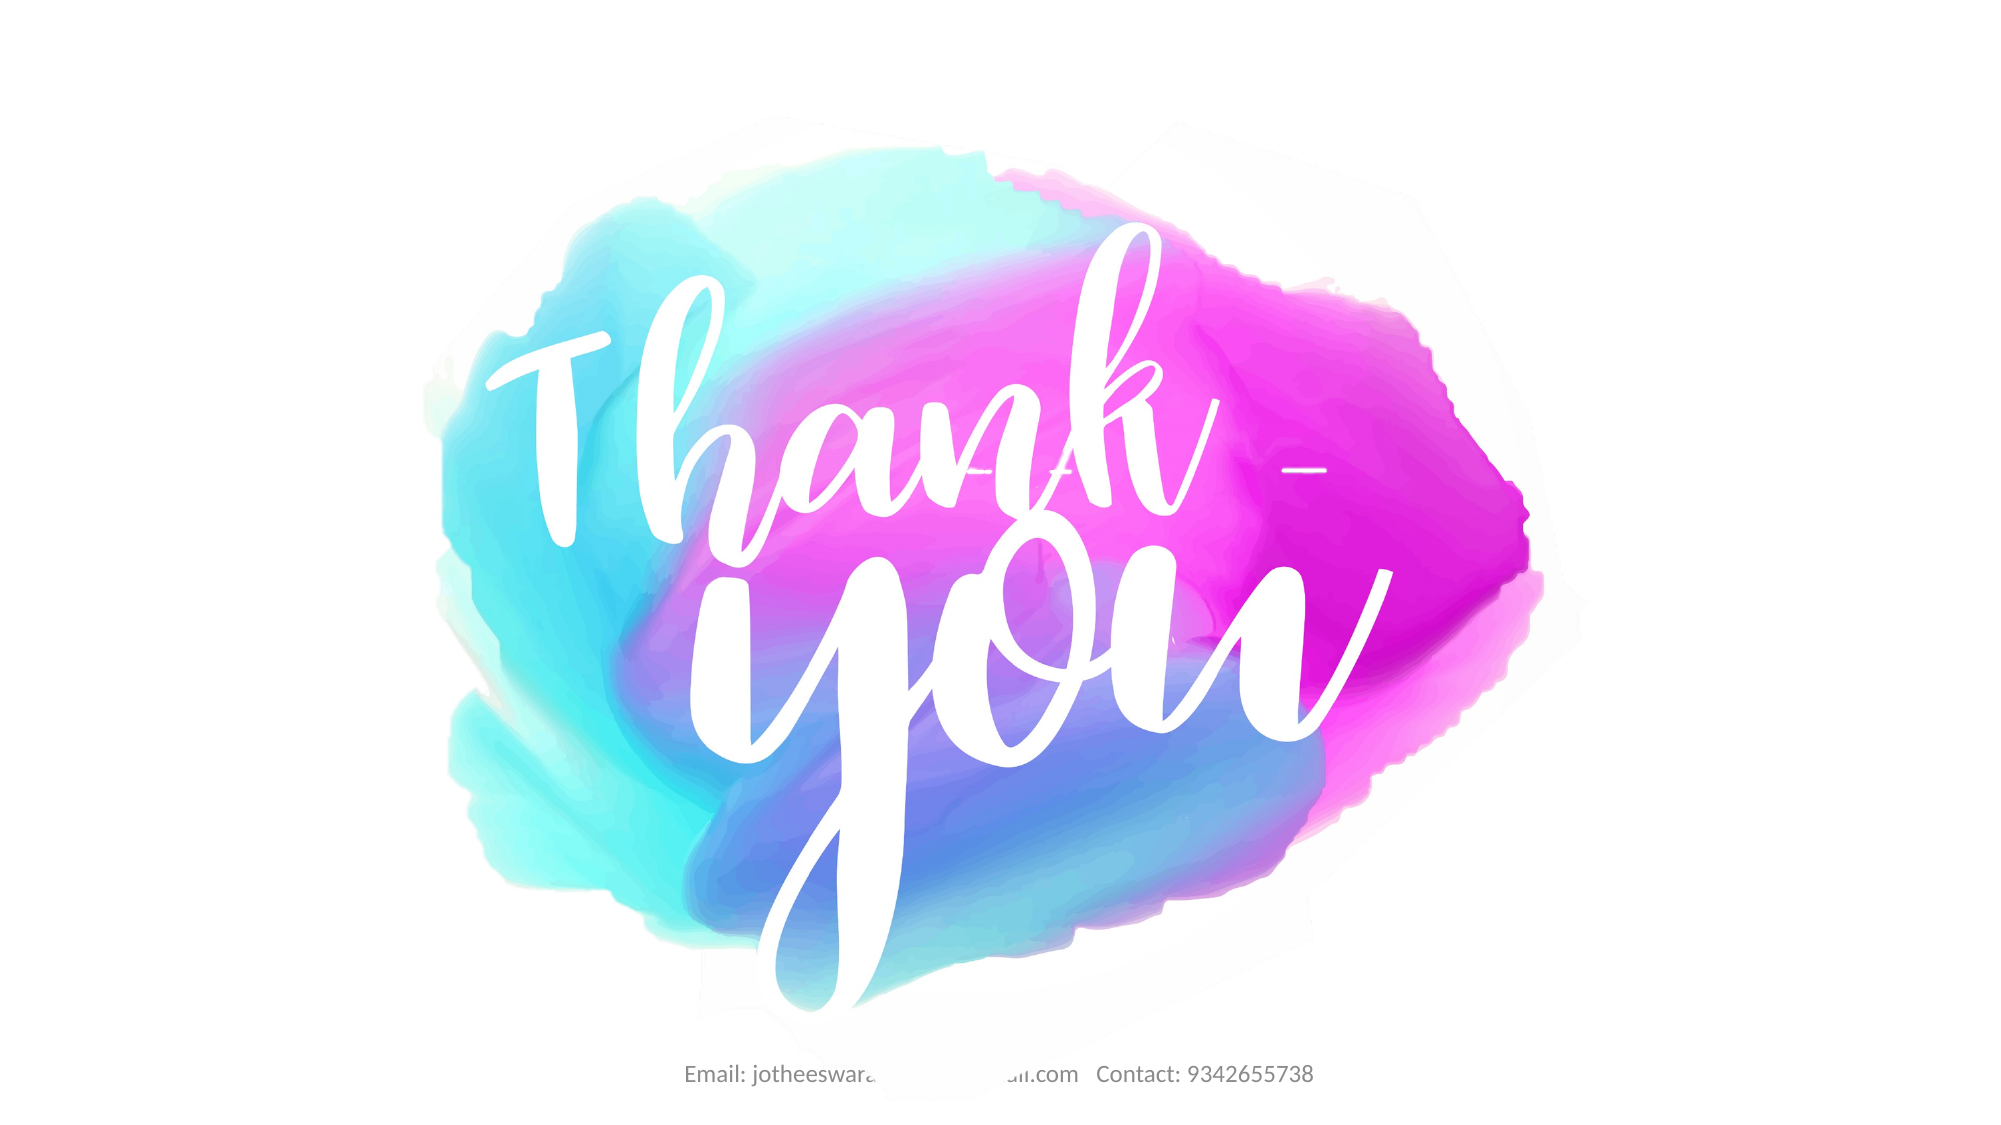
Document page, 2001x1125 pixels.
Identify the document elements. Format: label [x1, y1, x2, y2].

picture [297, 0, 1626, 1125]
